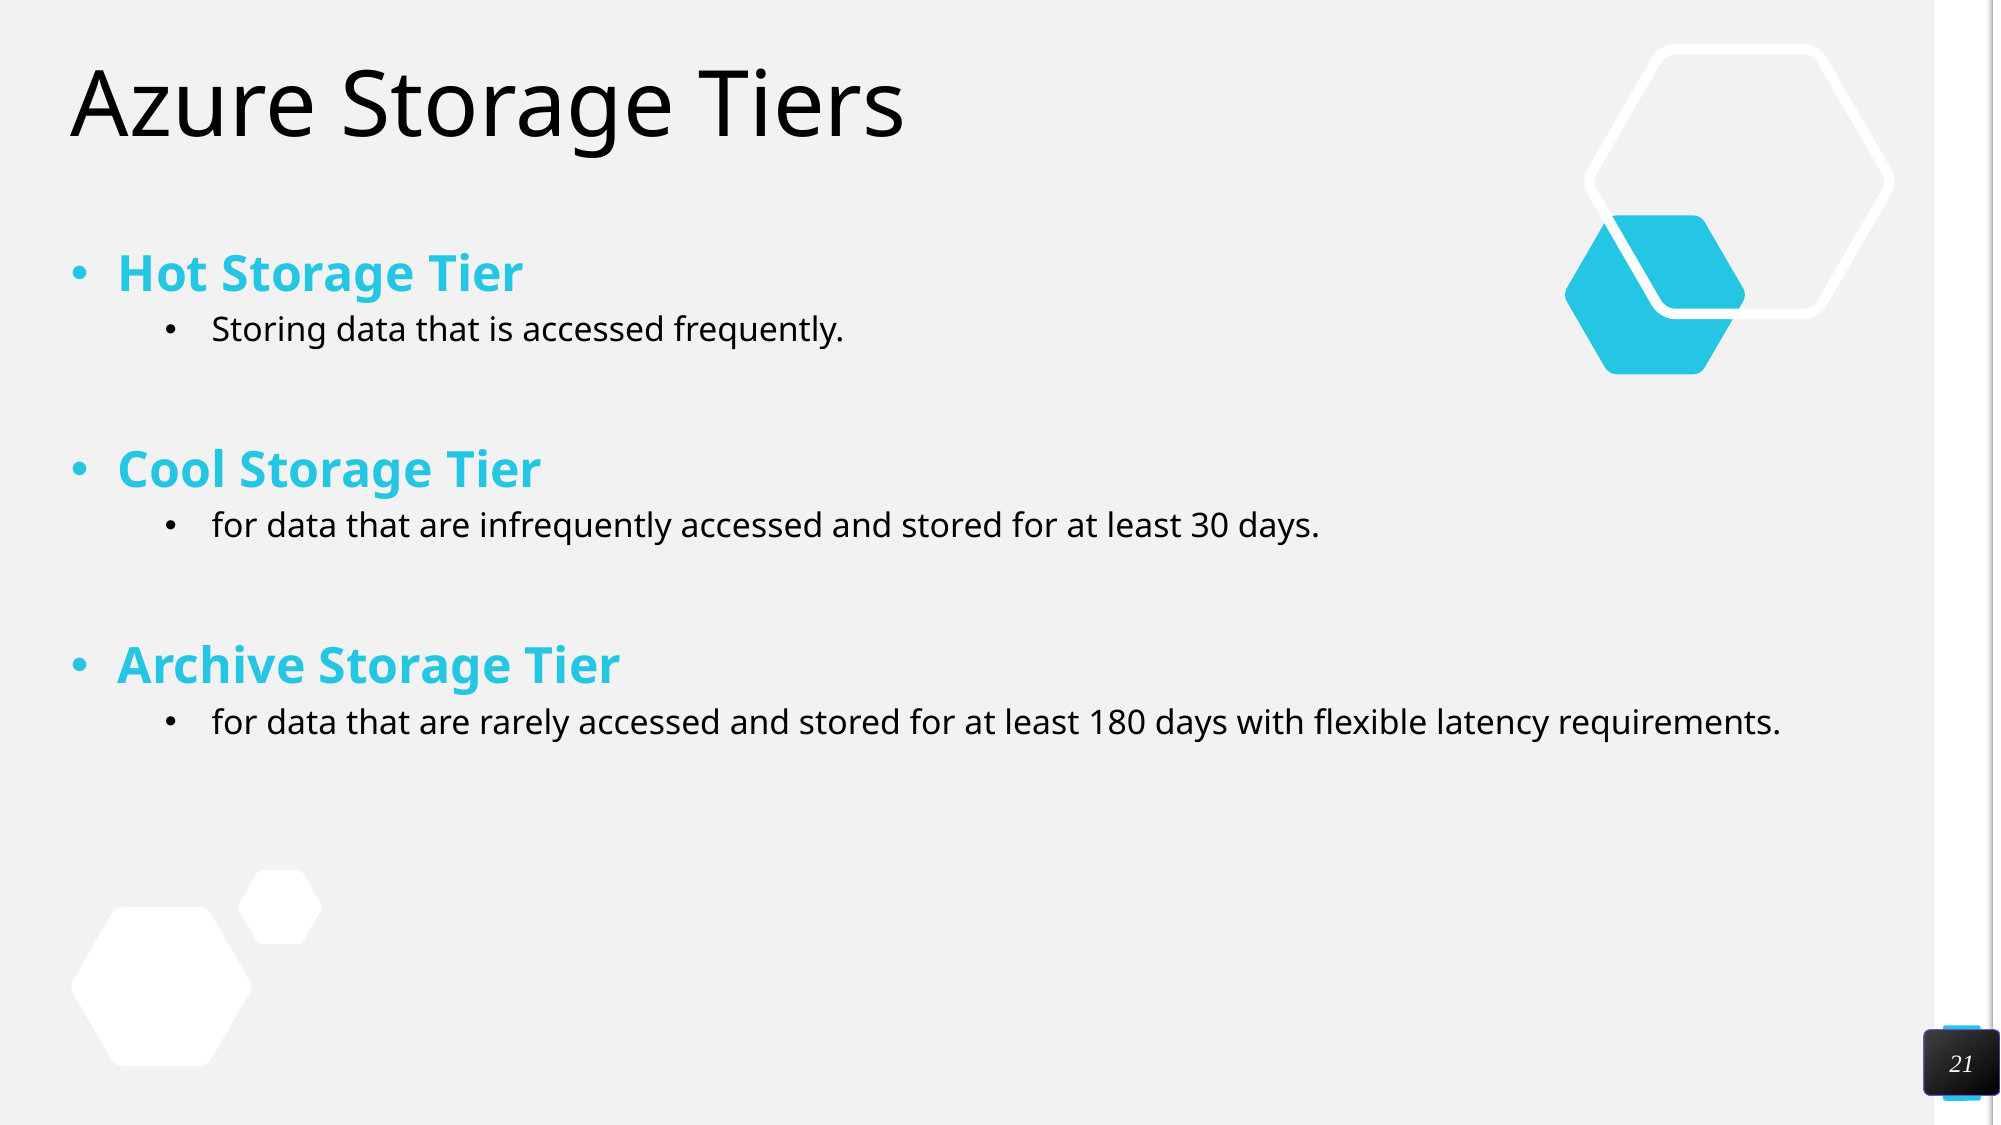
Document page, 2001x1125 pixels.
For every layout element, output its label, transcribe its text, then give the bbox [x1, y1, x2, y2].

slide_number 21 [1923, 1029, 2000, 1096]
title Azure Storage Tiers [70, 70, 1930, 142]
list Hot Storage Tier Storing data that is accessed frequently. Cool Storage Tier for data that are infrequently accessed and stored for at least 30 days. Archive Storage Tier for data that are rarely accessed and stored for at least 180 days with flexible latency requirements. [70, 248, 1930, 1016]
